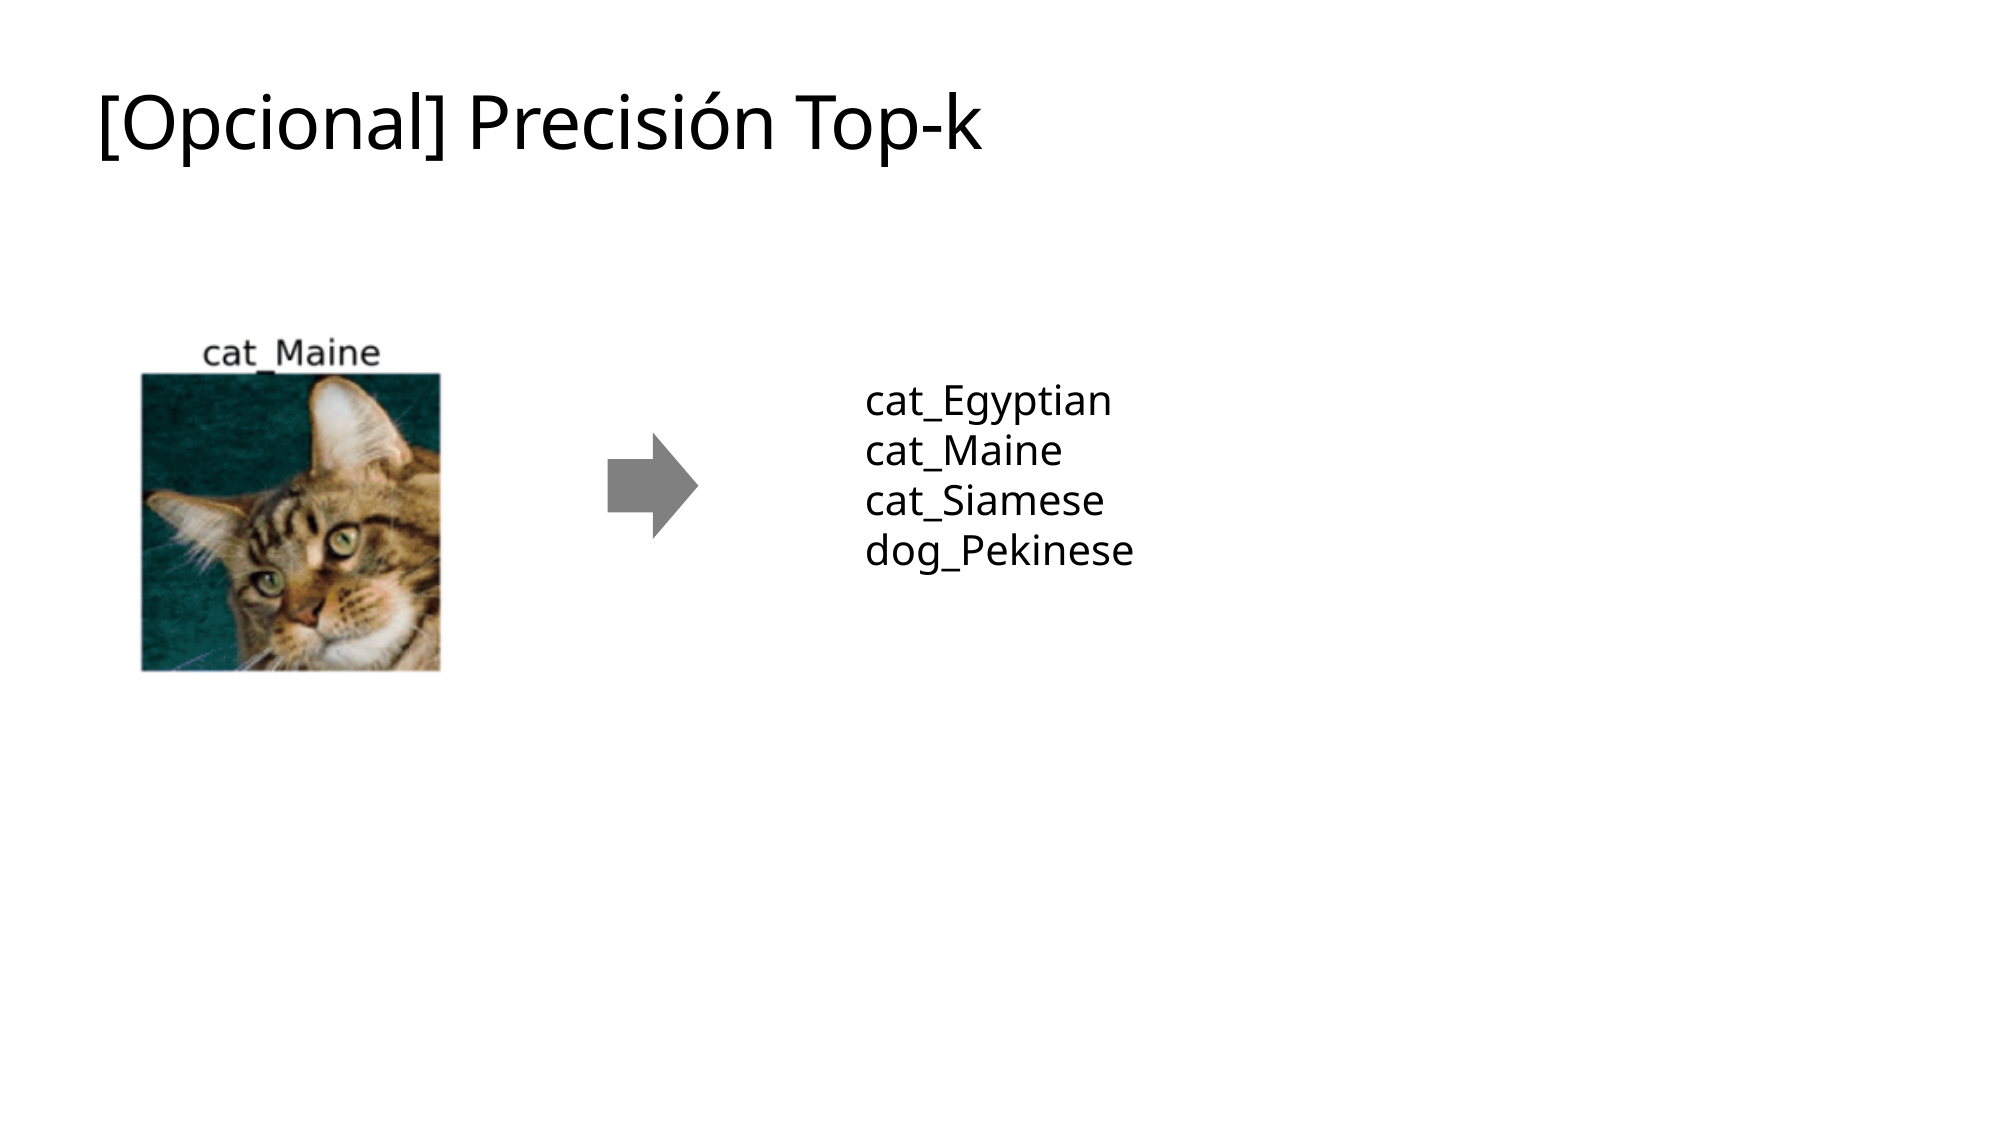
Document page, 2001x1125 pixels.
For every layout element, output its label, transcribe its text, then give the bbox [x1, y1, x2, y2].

title [Opcional] Precisión Top-k [96, 75, 1904, 166]
text_box cat_Egyptian cat_Maine cat_Siamese dog_Pekinese [865, 373, 1135, 574]
text_box [606, 431, 699, 540]
picture [137, 325, 448, 681]
